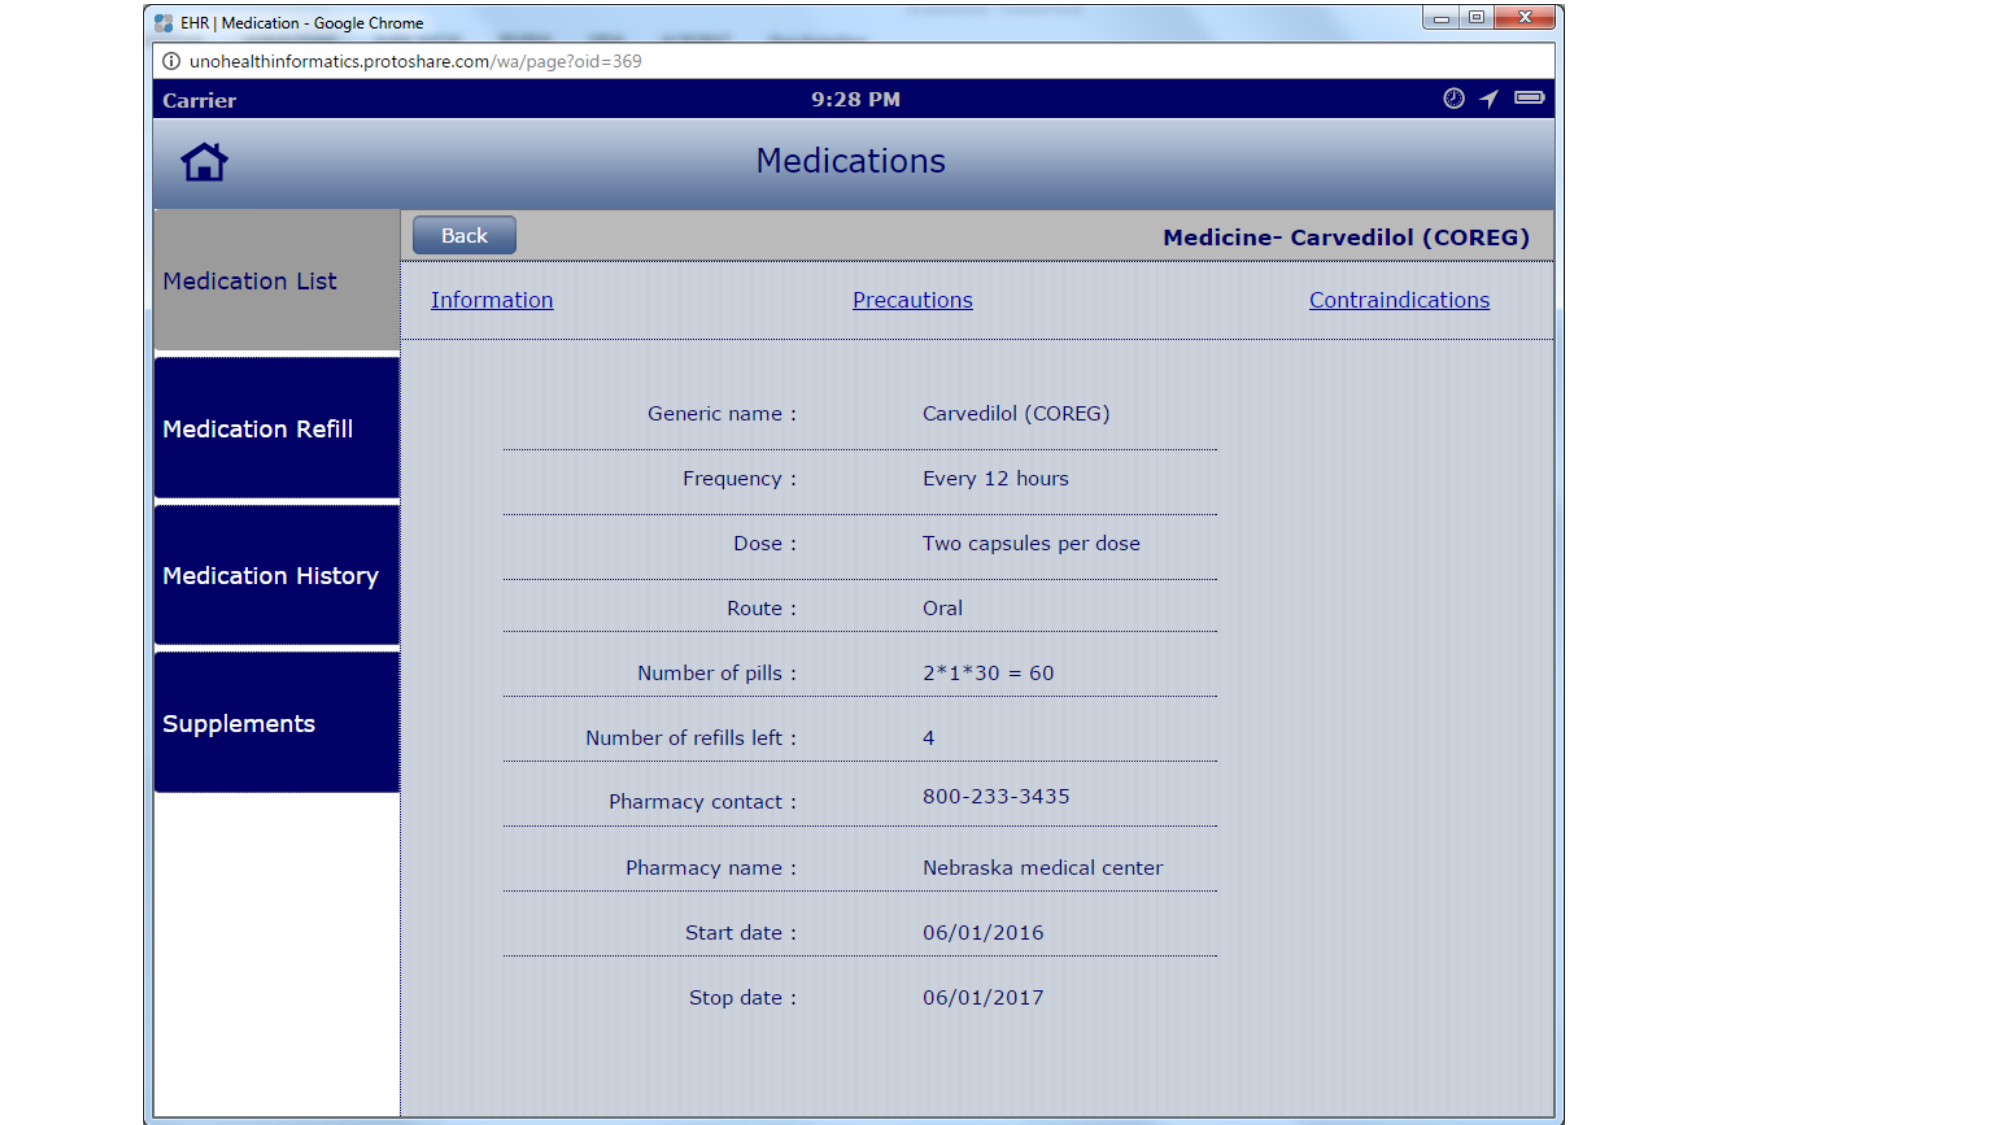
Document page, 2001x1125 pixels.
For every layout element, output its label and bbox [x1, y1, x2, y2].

picture [143, 4, 1565, 1125]
